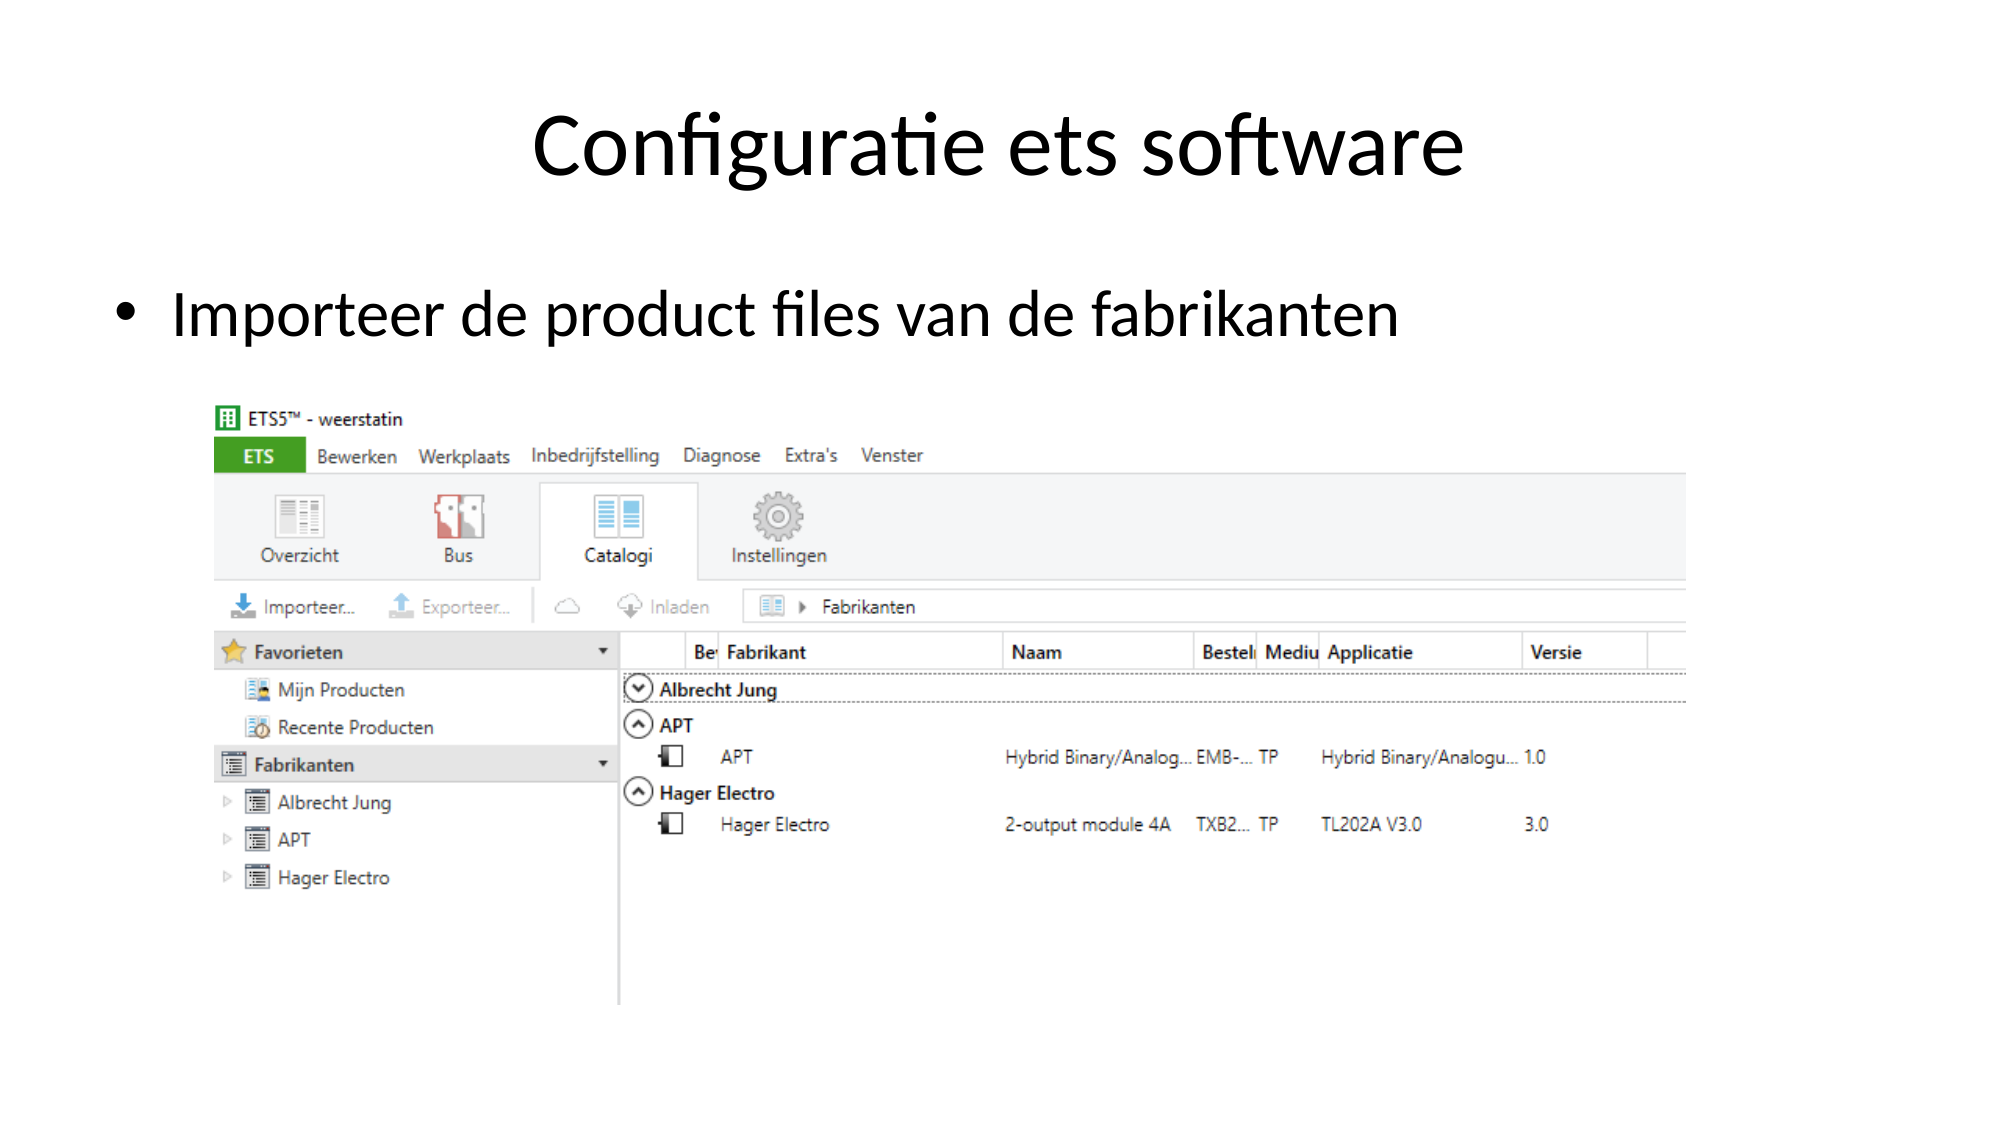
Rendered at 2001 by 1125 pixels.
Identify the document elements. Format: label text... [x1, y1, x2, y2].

title Configuratie ets software [99, 45, 1900, 233]
picture [214, 401, 1686, 1006]
list Importeer de product files van de fabrikanten [99, 262, 1900, 1005]
